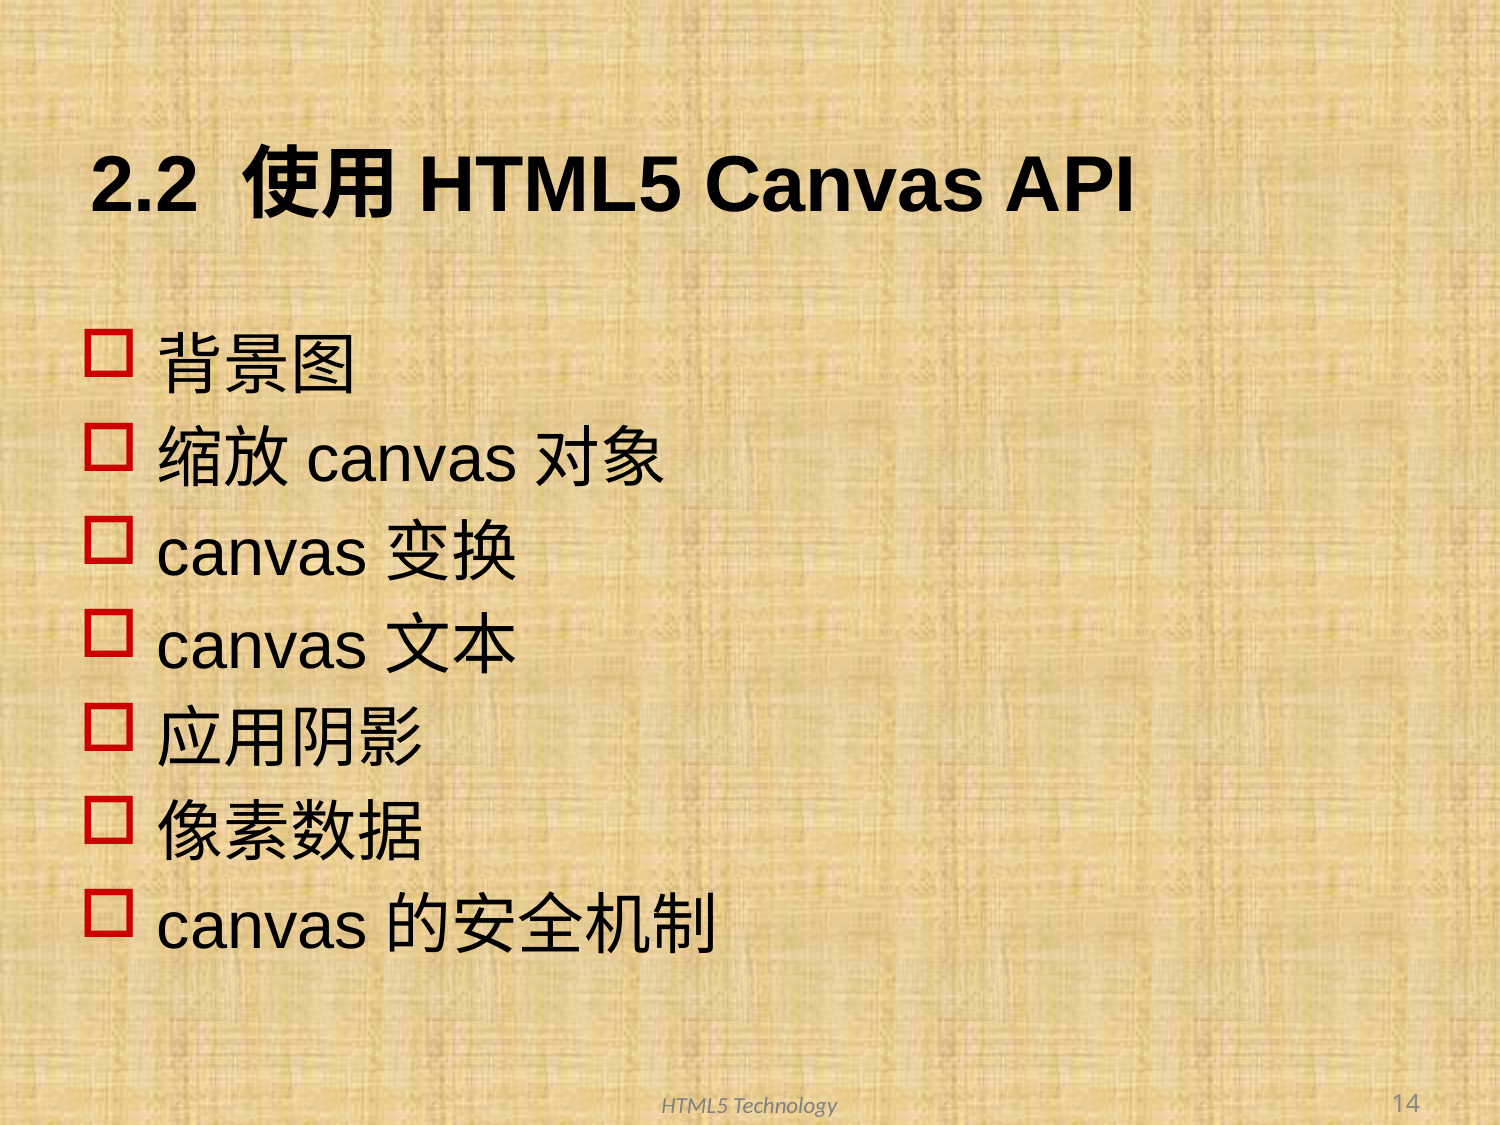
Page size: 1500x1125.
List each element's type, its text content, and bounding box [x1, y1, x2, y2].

title 2.2 使用HTML5 Canvas API [75, 124, 1388, 271]
slide_number 14 [1097, 1082, 1436, 1125]
list 背景图 缩放canvas对象 canvas变换 canvas文本 应用阴影 像素数据 canvas的安全机制 [64, 314, 1388, 1070]
footer HTML5 Technology [482, 1083, 1017, 1125]
picture [0, 0, 1500, 1125]
